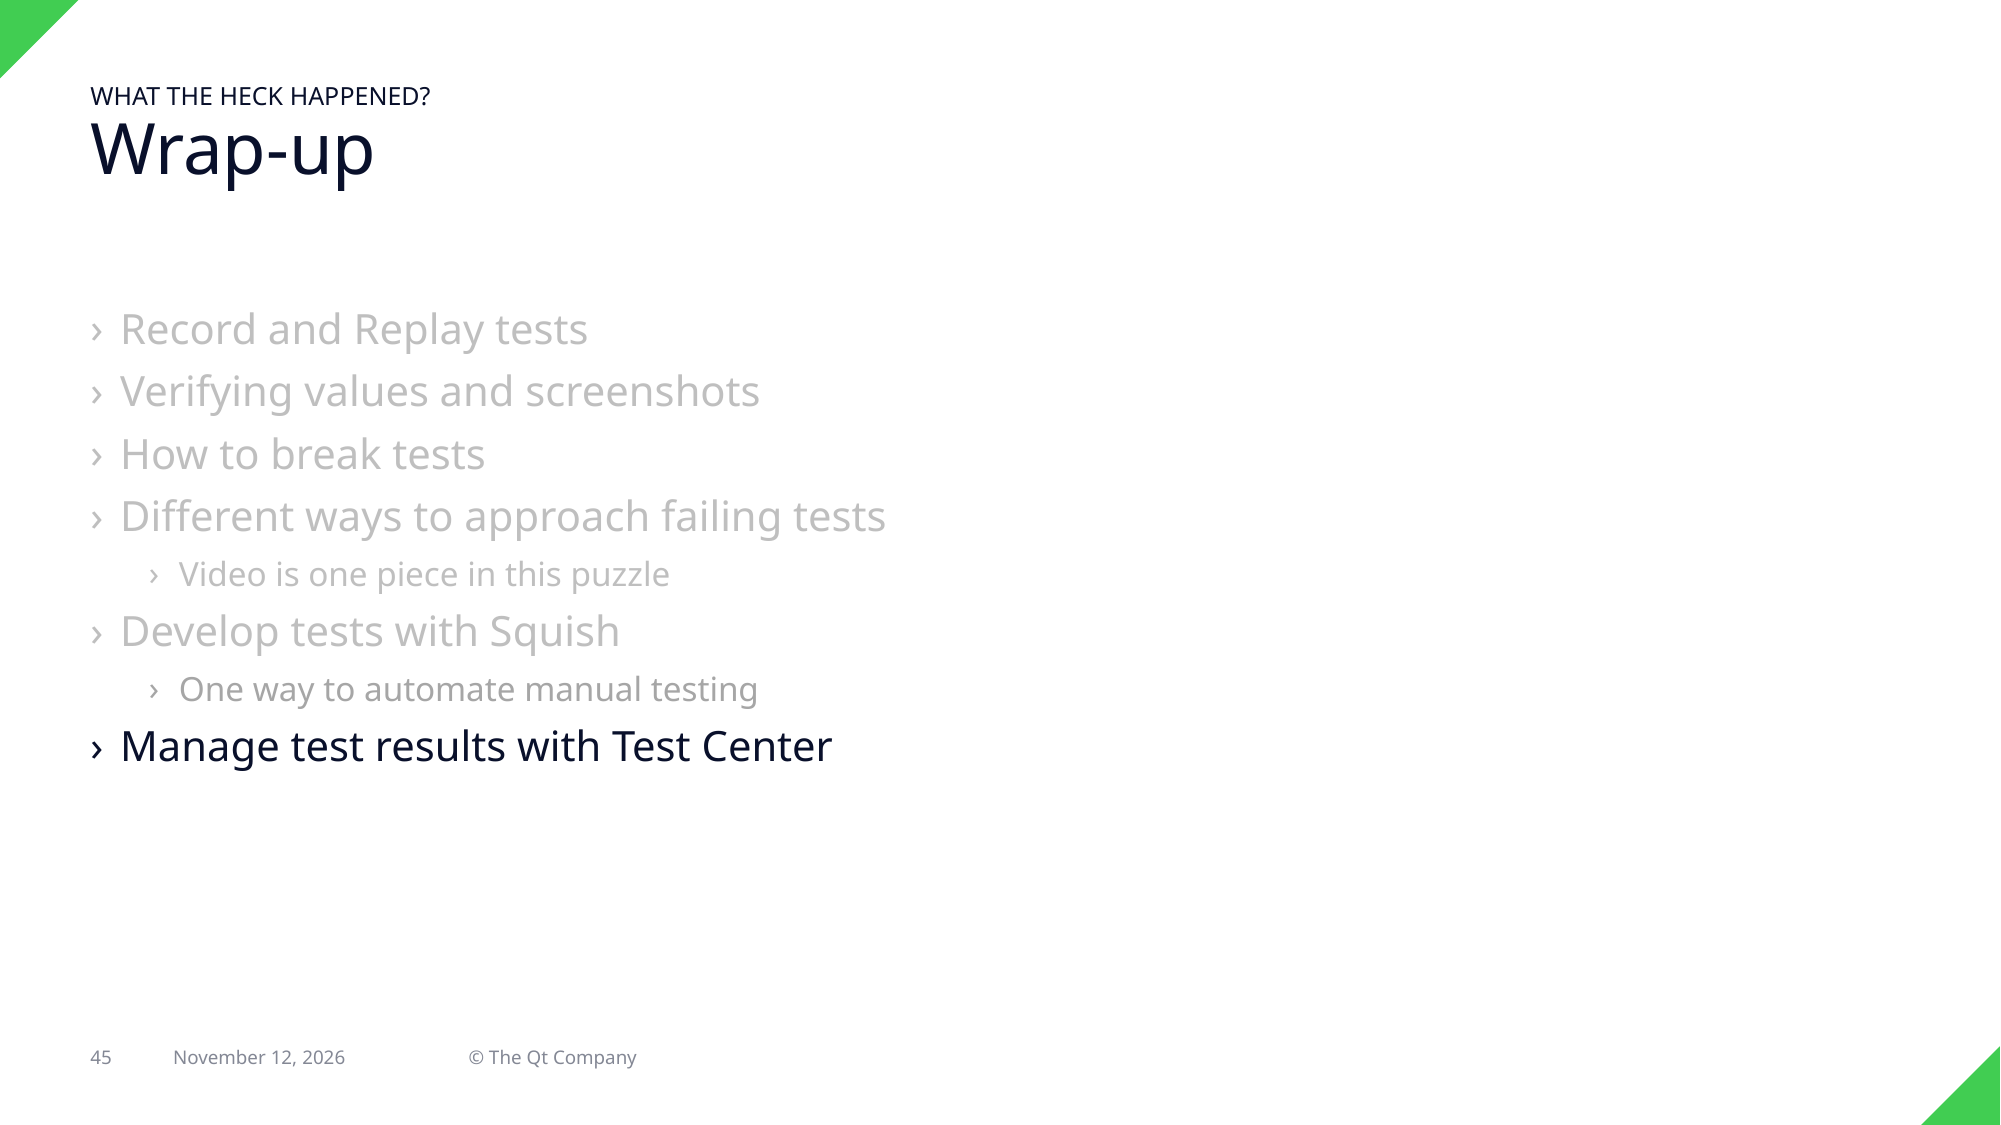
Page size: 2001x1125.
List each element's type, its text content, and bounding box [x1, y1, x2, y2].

title Wrap-up [90, 114, 1910, 268]
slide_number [174, 1046, 468, 1071]
slide_number 45 [90, 1046, 174, 1071]
list What the heck happened? [90, 78, 1910, 114]
footer © The Qt Company [468, 1046, 1910, 1071]
list Record and Replay tests Verifying values and screenshots How to break tests Different ways to approach failing tests Video is one piece in this puzzle Develop tests with Squish One way to automate manual testing Manage test results with Test Center [90, 302, 1910, 1012]
